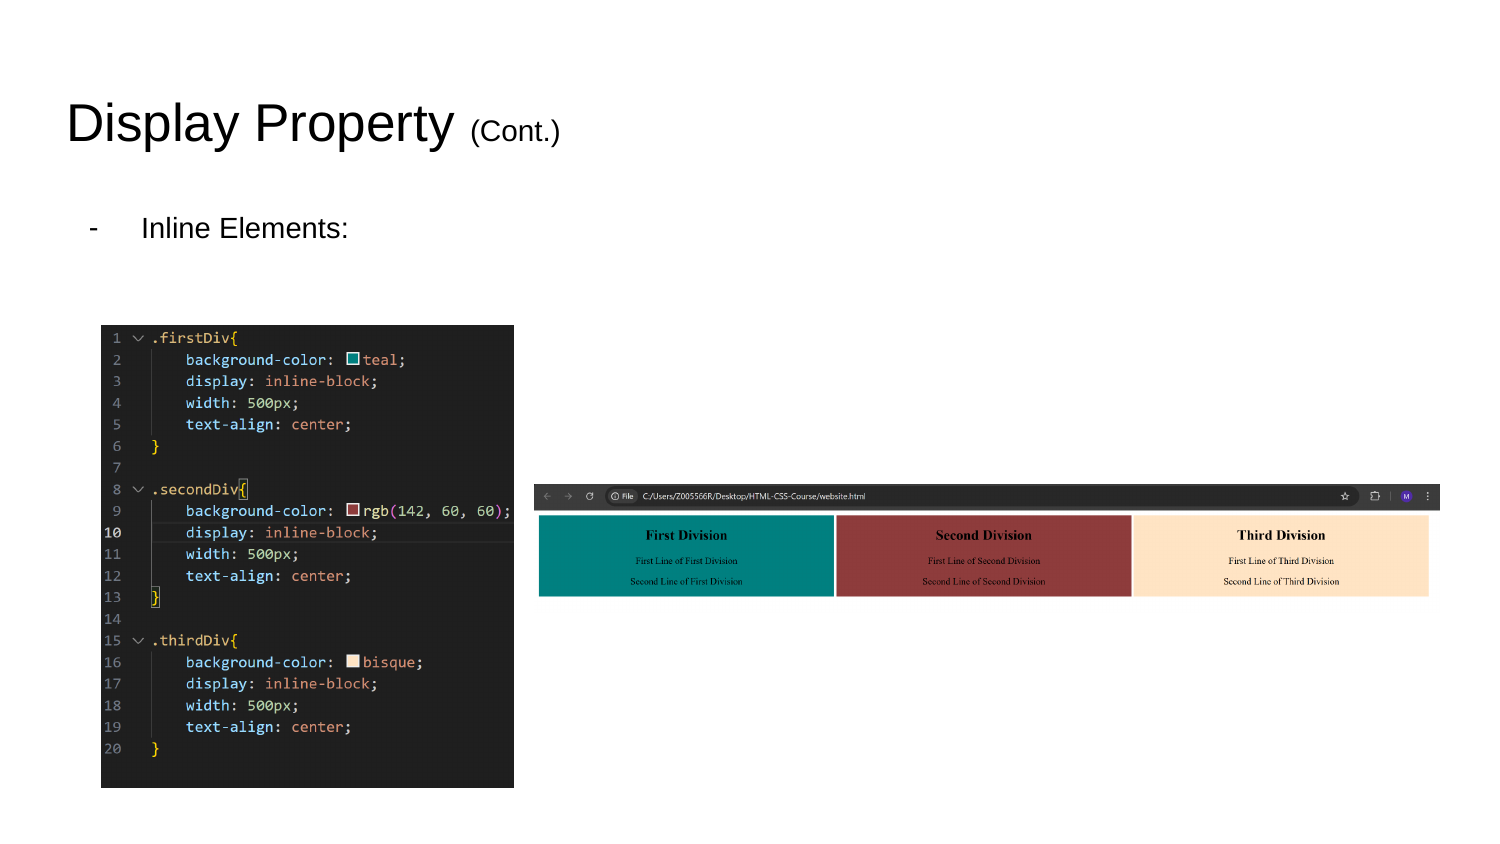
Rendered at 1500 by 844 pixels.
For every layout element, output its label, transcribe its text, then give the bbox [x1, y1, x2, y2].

picture [534, 483, 1440, 614]
picture [101, 325, 514, 788]
title Display Property (Cont.) [51, 72, 1449, 167]
list Inline Elements: [51, 189, 1449, 844]
